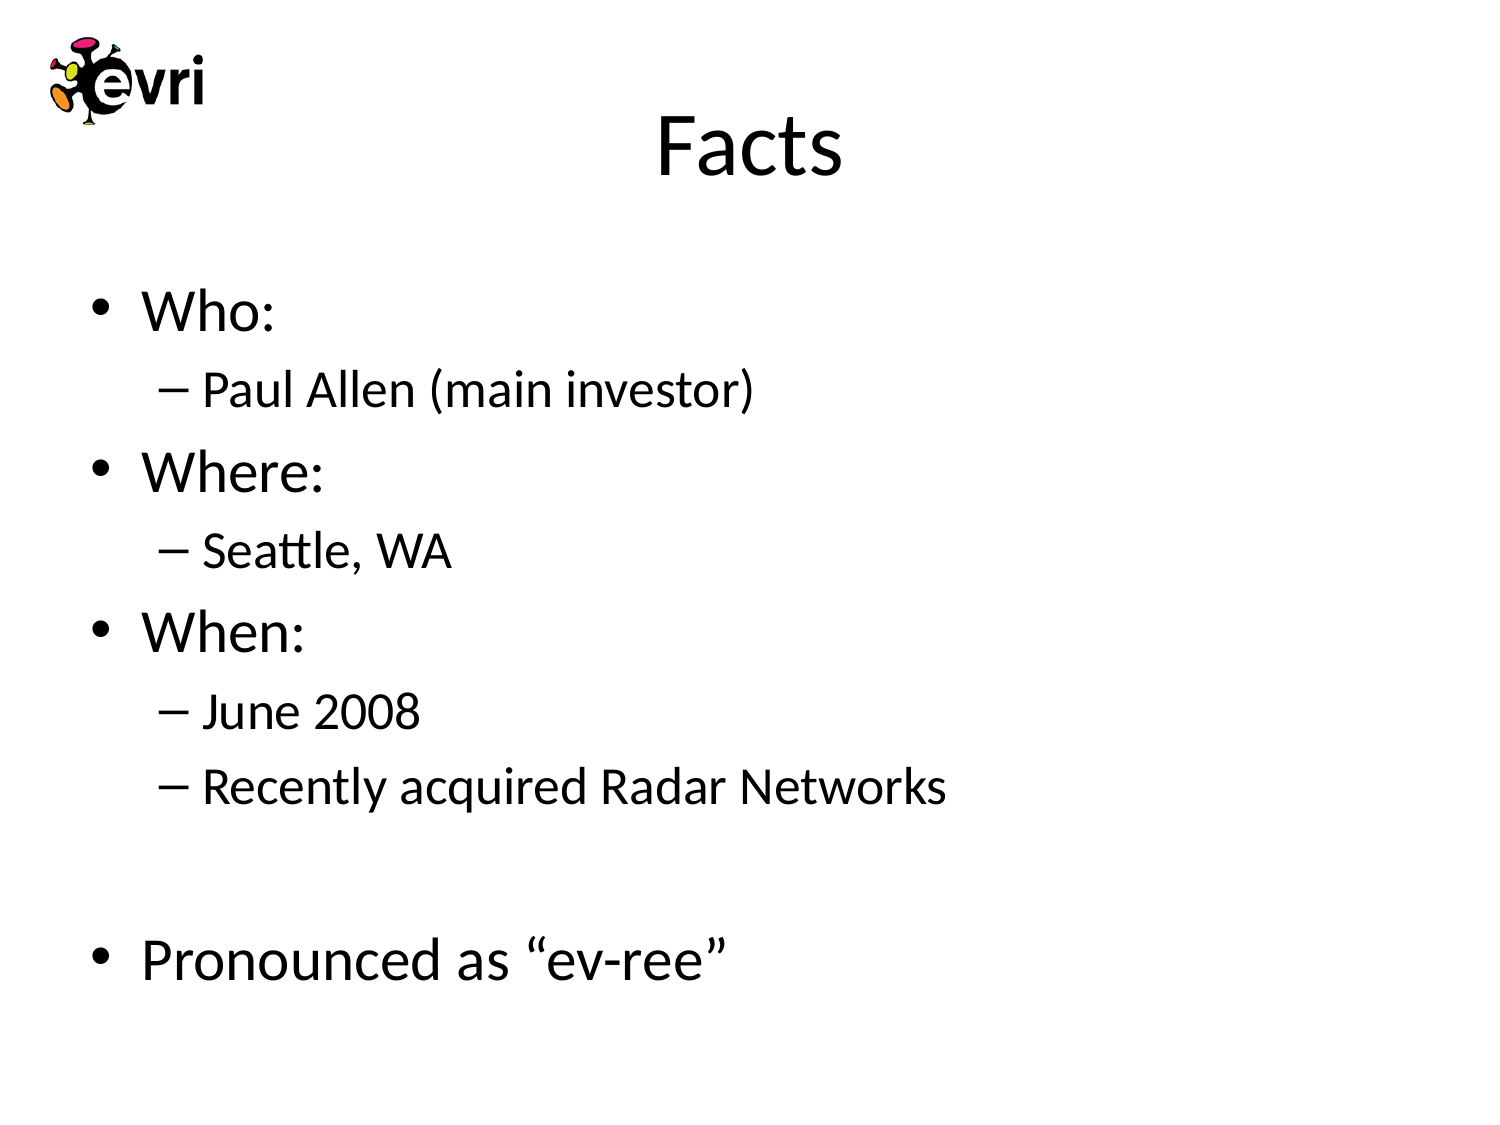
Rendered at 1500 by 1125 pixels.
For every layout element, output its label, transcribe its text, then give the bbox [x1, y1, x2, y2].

picture [49, 37, 203, 126]
list Who: Paul Allen (main investor) Where: Seattle, WA When: June 2008 Recently acquired Radar Networks Pronounced as “ev-ree” [75, 262, 1425, 1005]
title Facts [75, 45, 1425, 233]
